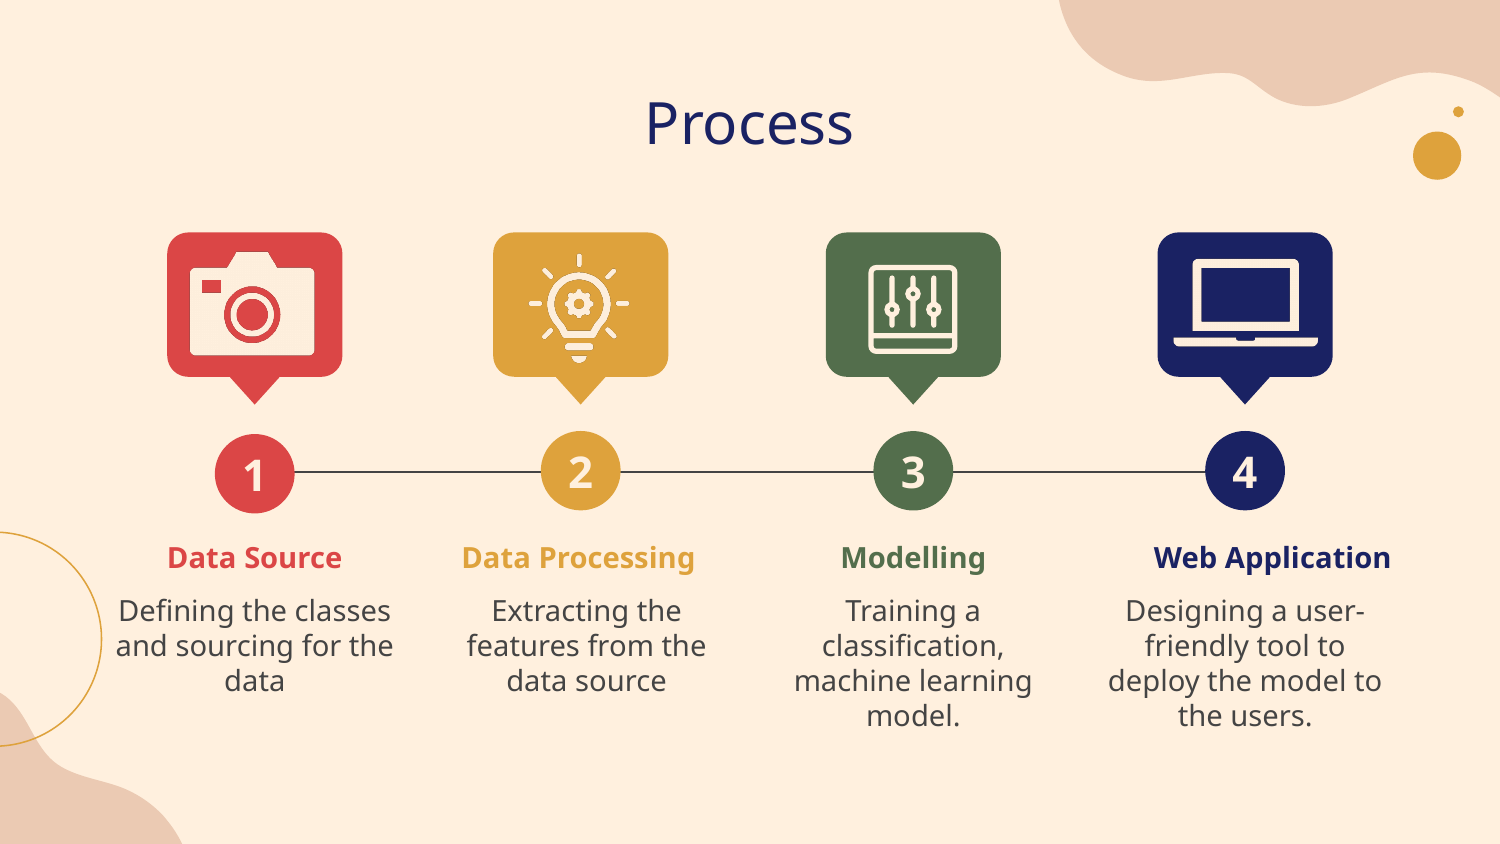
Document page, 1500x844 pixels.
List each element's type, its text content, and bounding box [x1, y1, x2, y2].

text_box [167, 241, 171, 368]
text_box [493, 232, 669, 377]
text_box Defining the classes and sourcing for the data [91, 576, 418, 671]
picture [1169, 227, 1321, 379]
picture [519, 248, 642, 371]
text_box Training a classification, machine learning model. [750, 576, 1077, 671]
text_box [825, 232, 1001, 405]
text_box Web Application [1137, 524, 1409, 576]
title Process [116, 71, 1383, 166]
text_box Data Source [147, 524, 363, 576]
text_box [332, 235, 343, 374]
text_box Modelling [805, 524, 1021, 576]
text_box [238, 387, 271, 405]
text_box 3 [873, 431, 954, 511]
text_box Extracting the features from the data source [423, 576, 750, 671]
text_box Data Processing [443, 524, 714, 576]
text_box [556, 378, 605, 405]
text_box 1 [214, 434, 295, 514]
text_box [868, 264, 958, 355]
picture [176, 228, 328, 380]
text_box [1229, 387, 1261, 405]
text_box 4 [1205, 430, 1285, 511]
text_box [1157, 238, 1164, 371]
text_box 2 [540, 430, 621, 511]
text_box Designing a user-friendly tool to deploy the model to the users. [1082, 576, 1409, 671]
text_box [1324, 236, 1333, 373]
